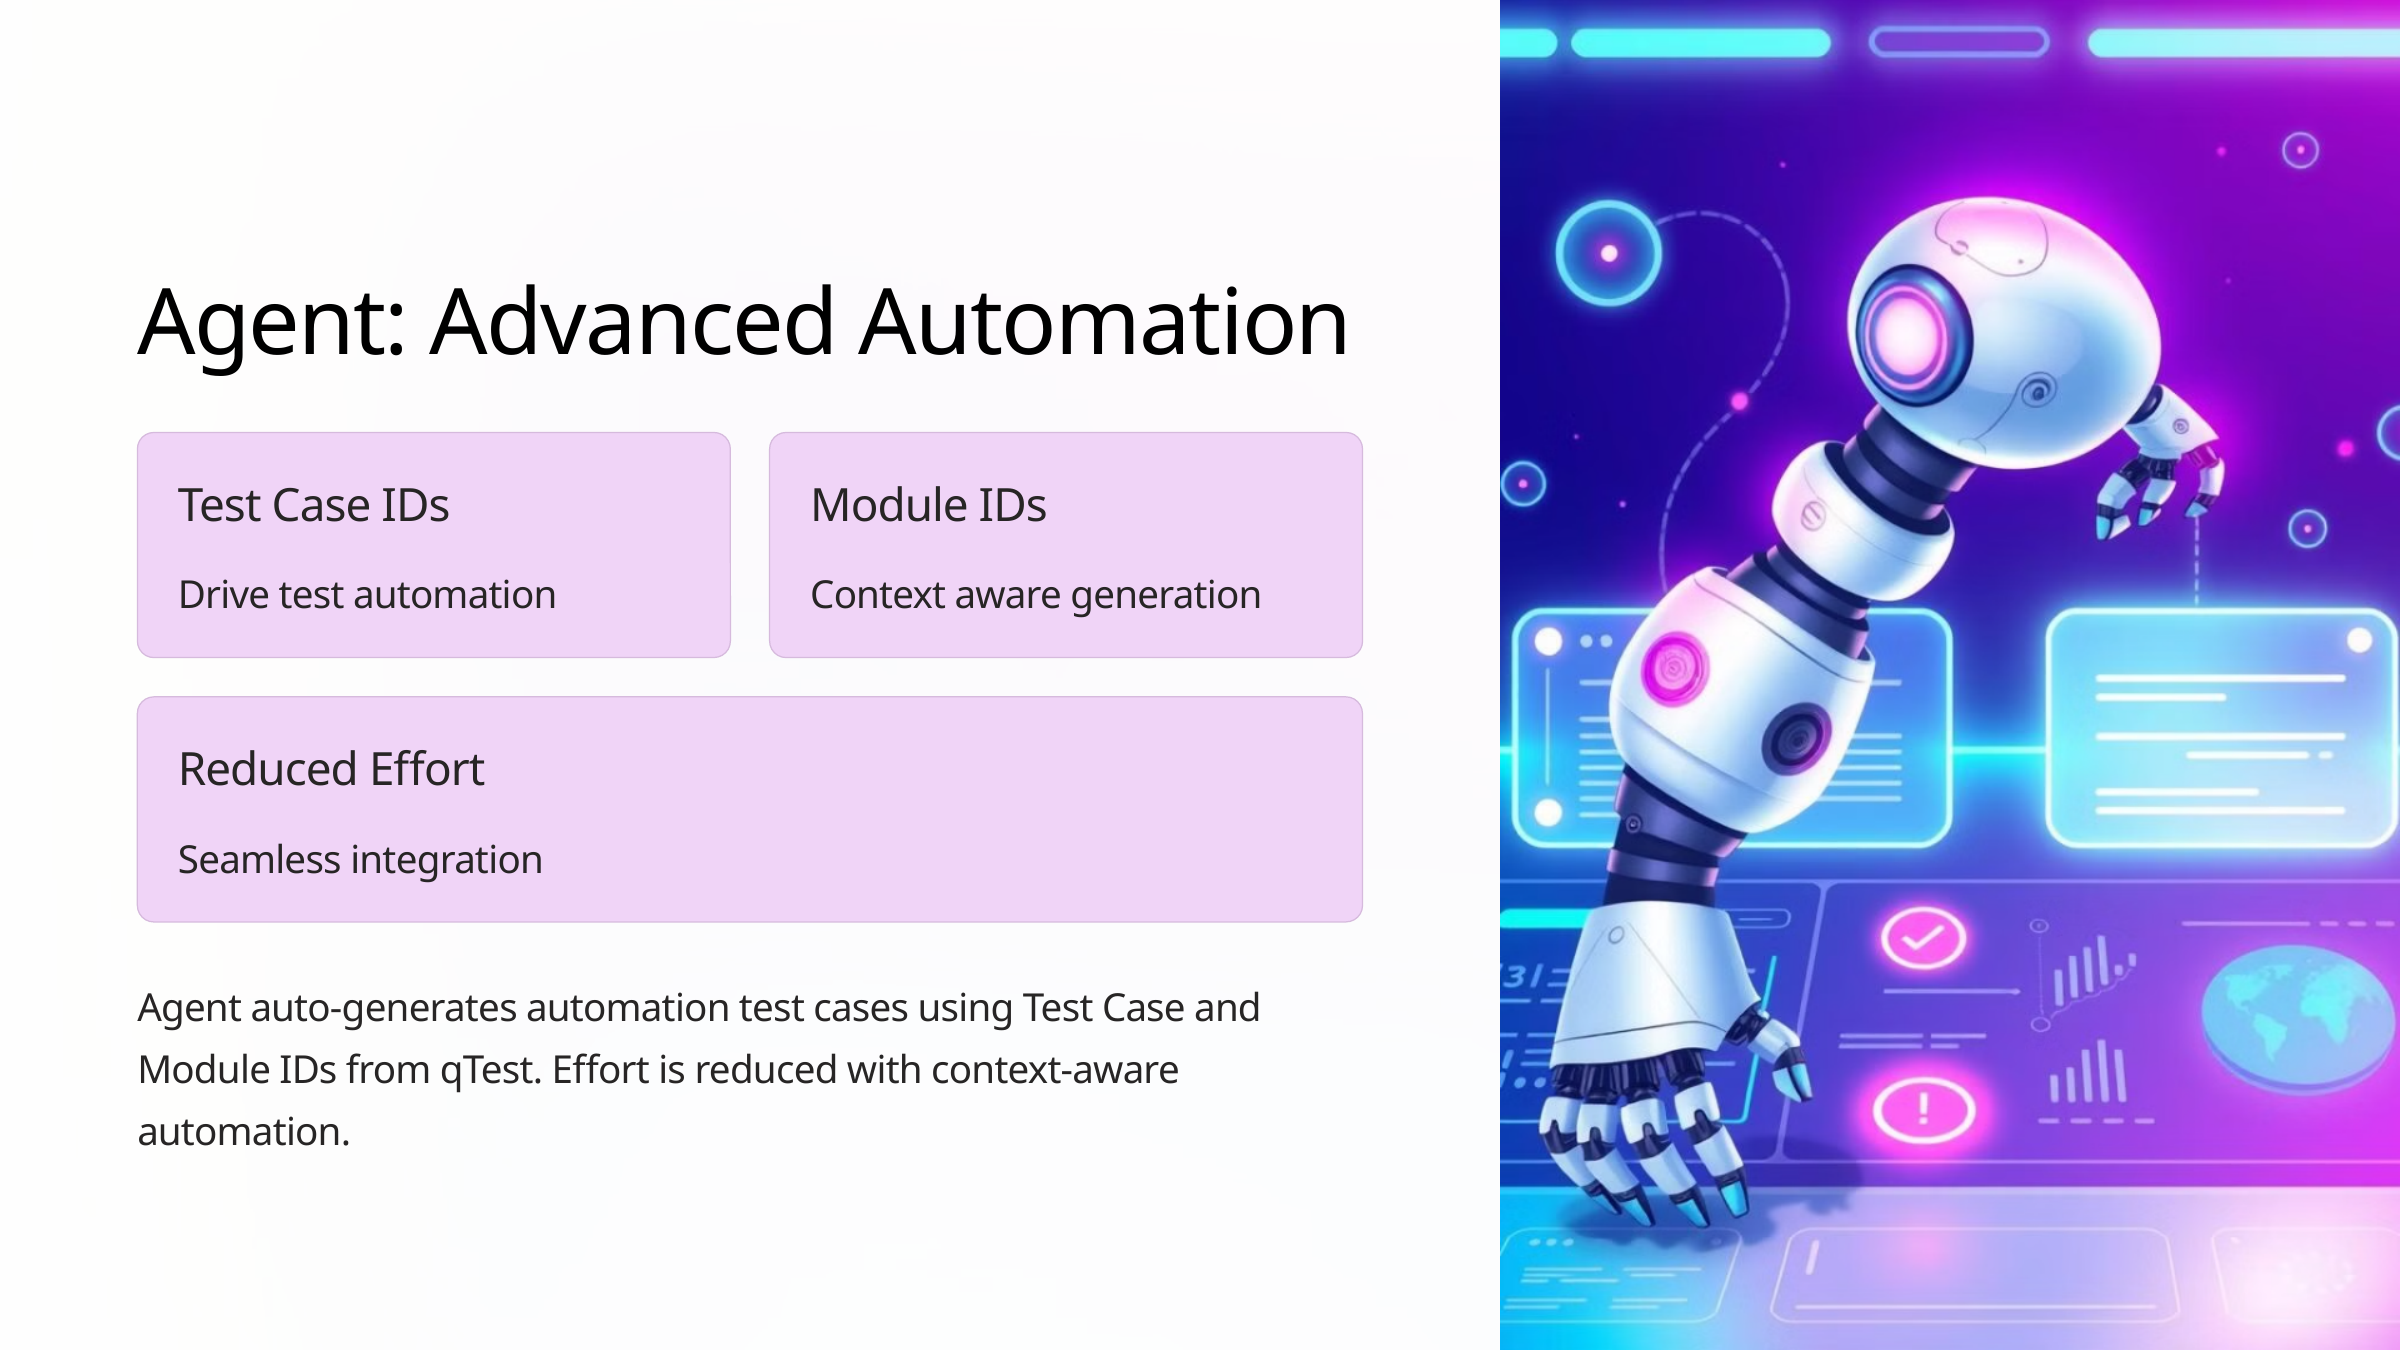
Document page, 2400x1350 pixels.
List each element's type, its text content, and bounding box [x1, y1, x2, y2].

text_box Agent auto-generates automation test cases using Test Case and Module IDs from qTest. Effort is reduced with context-aware automation. [137, 966, 1363, 1092]
text_box Context aware generation [810, 554, 1323, 618]
text_box Drive test automation [177, 554, 690, 618]
text_box Agent: Advanced Automation [137, 258, 1309, 374]
picture [1499, 0, 2400, 1350]
text_box Seamless integration [177, 818, 1322, 882]
text_box Test Case IDs [177, 472, 640, 531]
text_box Reduced Effort [177, 737, 640, 796]
text_box Module IDs [810, 472, 1273, 531]
text_box [769, 432, 1363, 658]
text_box [137, 696, 1363, 922]
text_box [137, 432, 731, 658]
